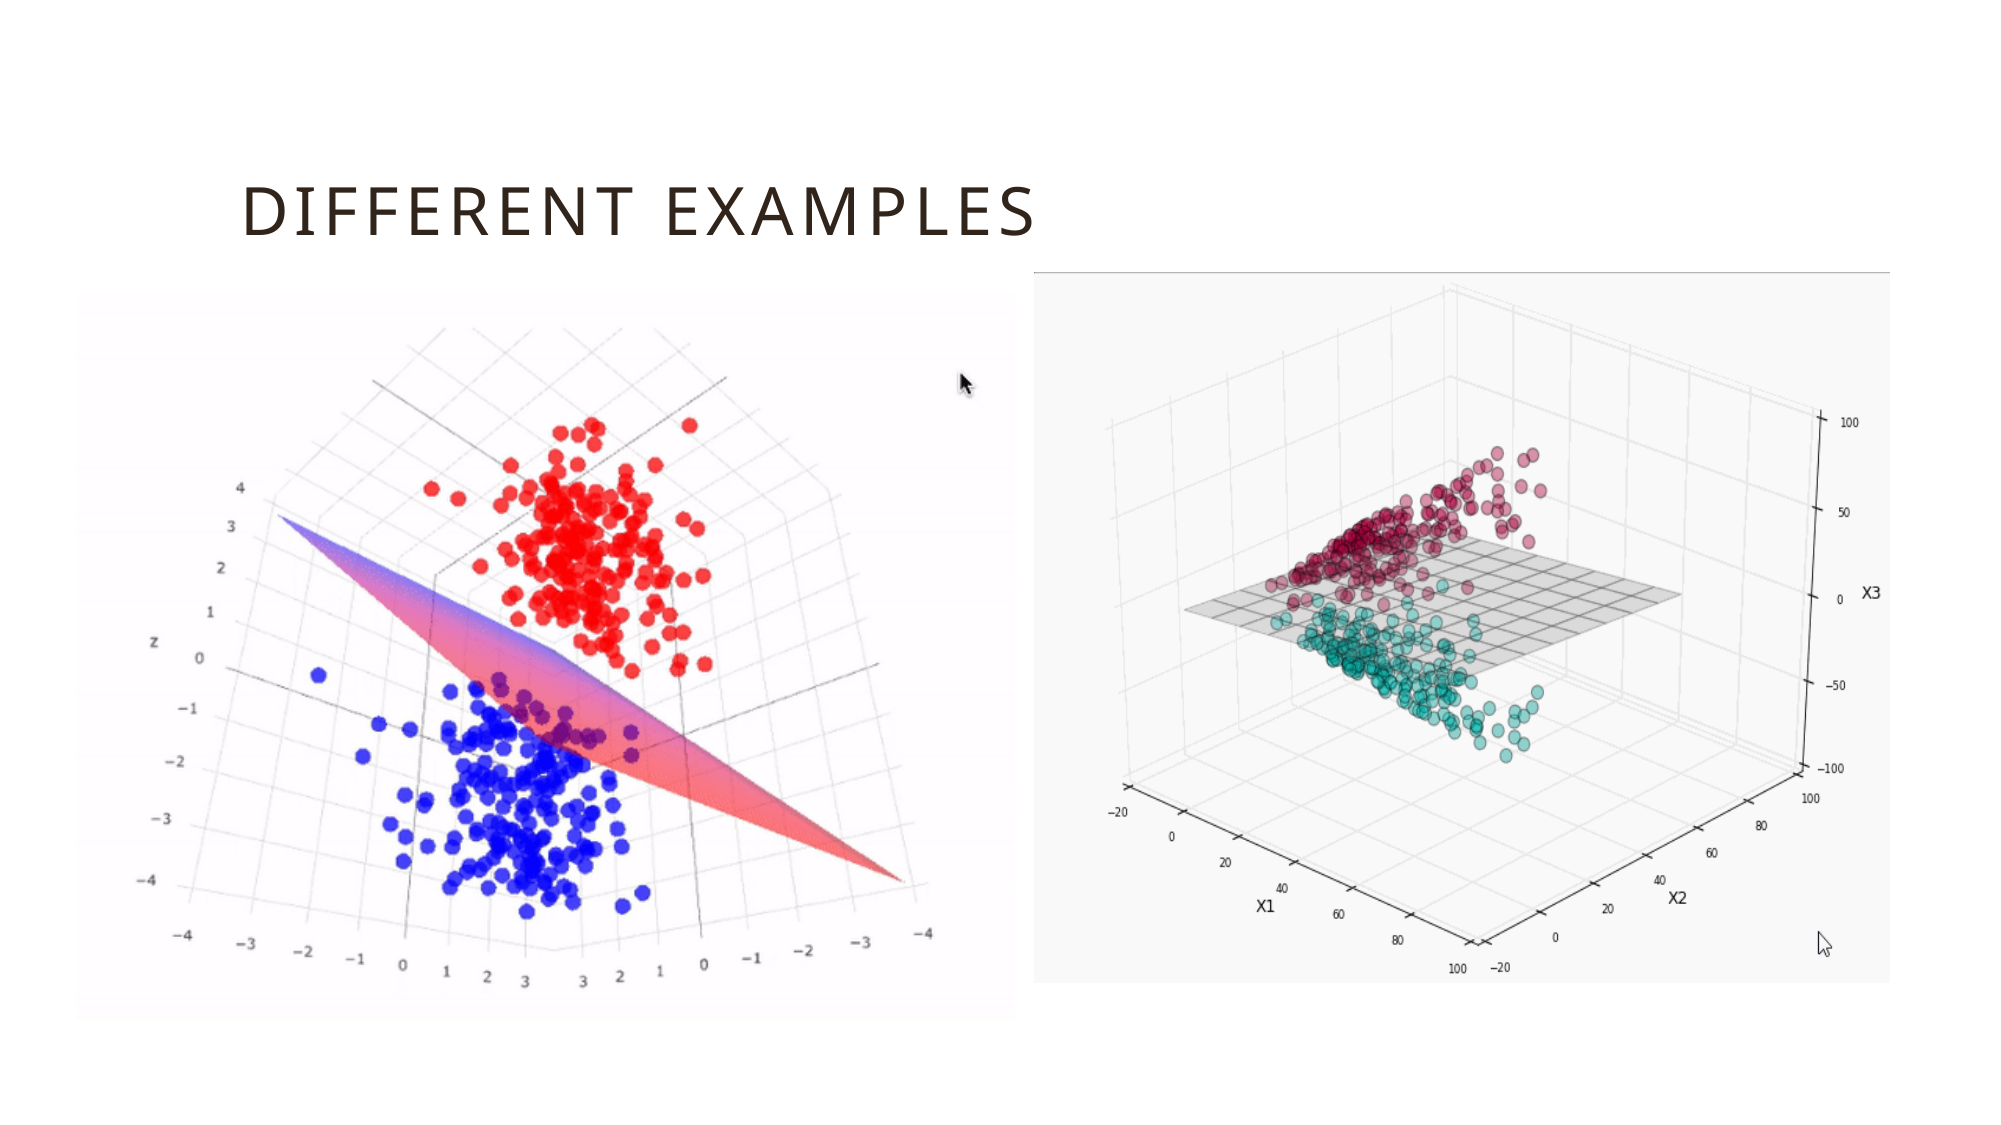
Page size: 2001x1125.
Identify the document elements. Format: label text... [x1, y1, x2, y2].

picture [76, 292, 1015, 1020]
title Different examples [225, 112, 1782, 338]
picture [1034, 272, 1890, 983]
